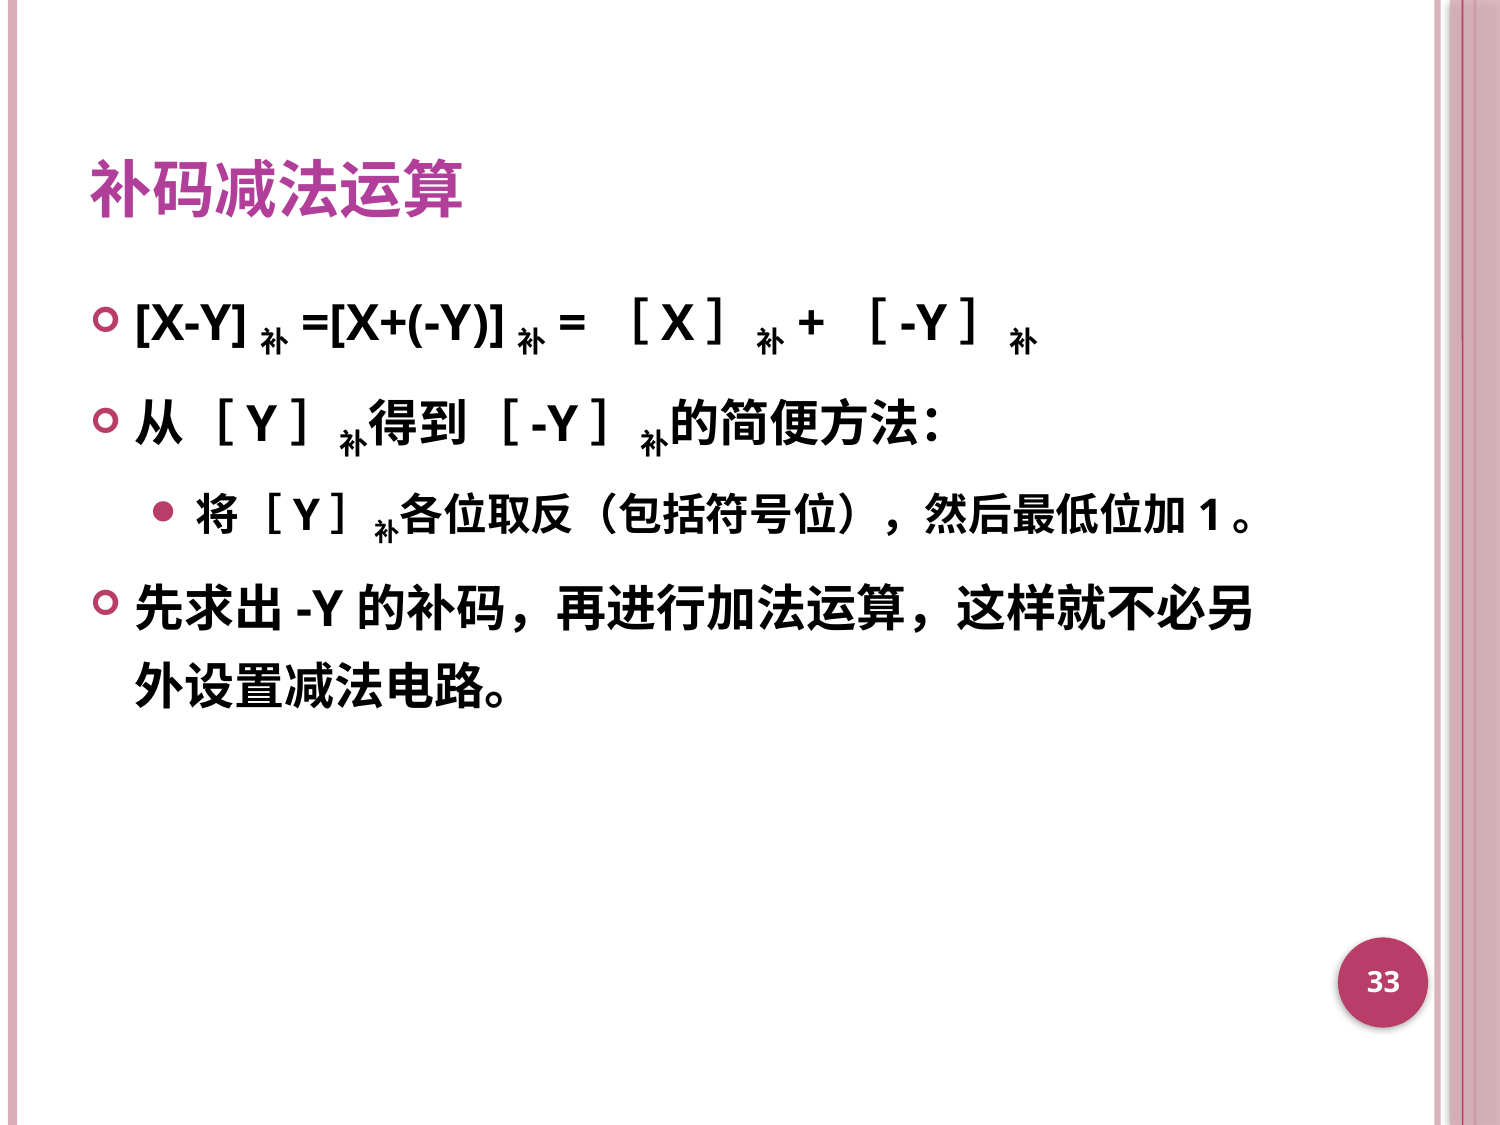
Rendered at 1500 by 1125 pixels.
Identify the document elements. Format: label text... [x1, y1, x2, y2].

title 补码减法运算 [75, 45, 1300, 233]
list [X-Y]补=[X+(-Y)]补=［X］补+［-Y］补 从［Y］补得到［-Y］补的简便方法： 将［Y］补各位取反（包括符号位），然后最低位加1。 先求出-Y的补码，再进行加法运算，这样就不必另外设置减法电路。 [75, 262, 1300, 1062]
slide_number 33 [1333, 940, 1434, 1026]
